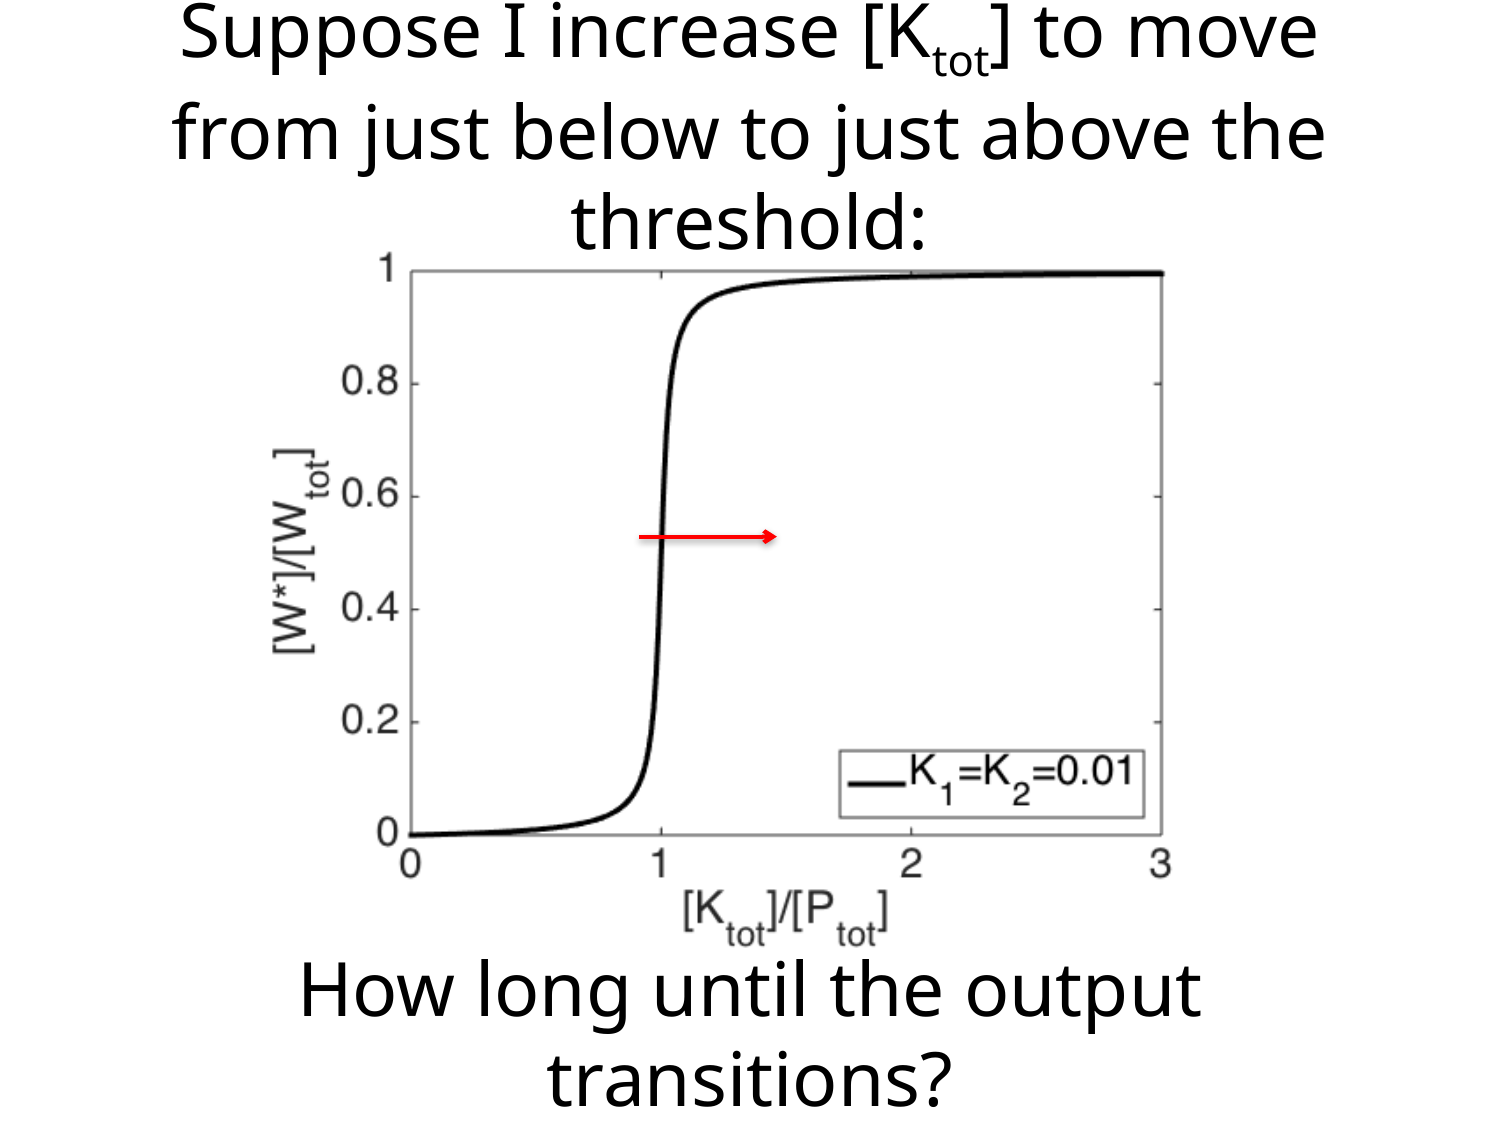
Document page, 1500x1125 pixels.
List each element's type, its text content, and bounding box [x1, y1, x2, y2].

text_box How long until the output transitions? [74, 937, 1425, 1125]
picture [271, 217, 1256, 956]
title Suppose I increase [Ktot] to move from just below to just above the threshold: [75, 29, 1425, 218]
